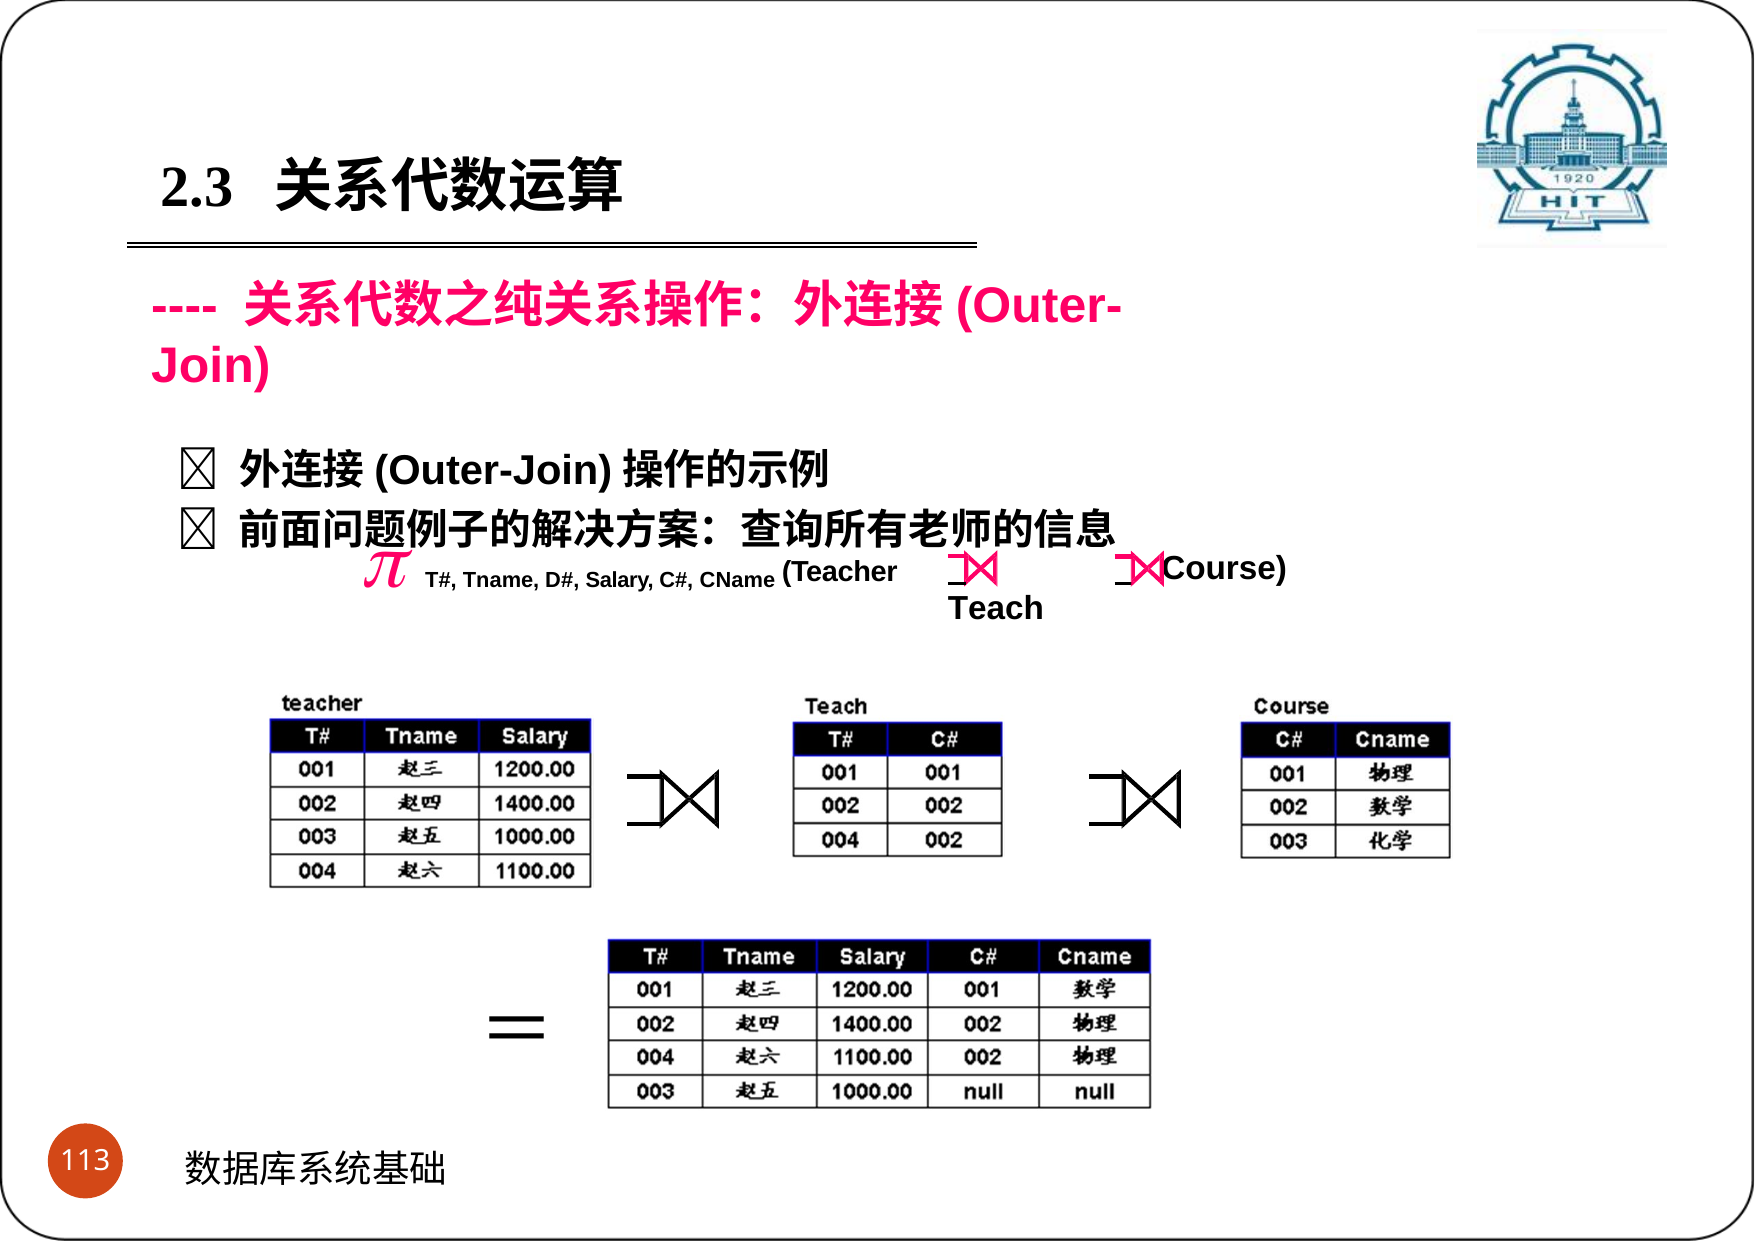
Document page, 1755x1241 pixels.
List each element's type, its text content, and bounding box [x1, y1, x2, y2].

text_box [1121, 769, 1181, 829]
text_box [268, 693, 594, 890]
text_box  T#, Tname, D#, Salary, C#, CName (Teacher [359, 508, 918, 604]
text_box 2.3 关系代数运算 ---- 关系代数之纯关系操作：外连接(Outer-Join)  外连接(Outer-Join)操作的示例  前面问题例子的解决方案：查询所有老师的信息 [149, 148, 1223, 553]
text_box [659, 769, 719, 829]
picture [0, 0, 1755, 1241]
text_box [1130, 550, 1164, 587]
text_box [1239, 693, 1453, 861]
text_box Teach [945, 546, 1096, 627]
text_box ＝ [477, 983, 557, 1072]
text_box Course) [1112, 546, 1288, 587]
text_box [605, 937, 1153, 1111]
text_box [791, 693, 1005, 859]
